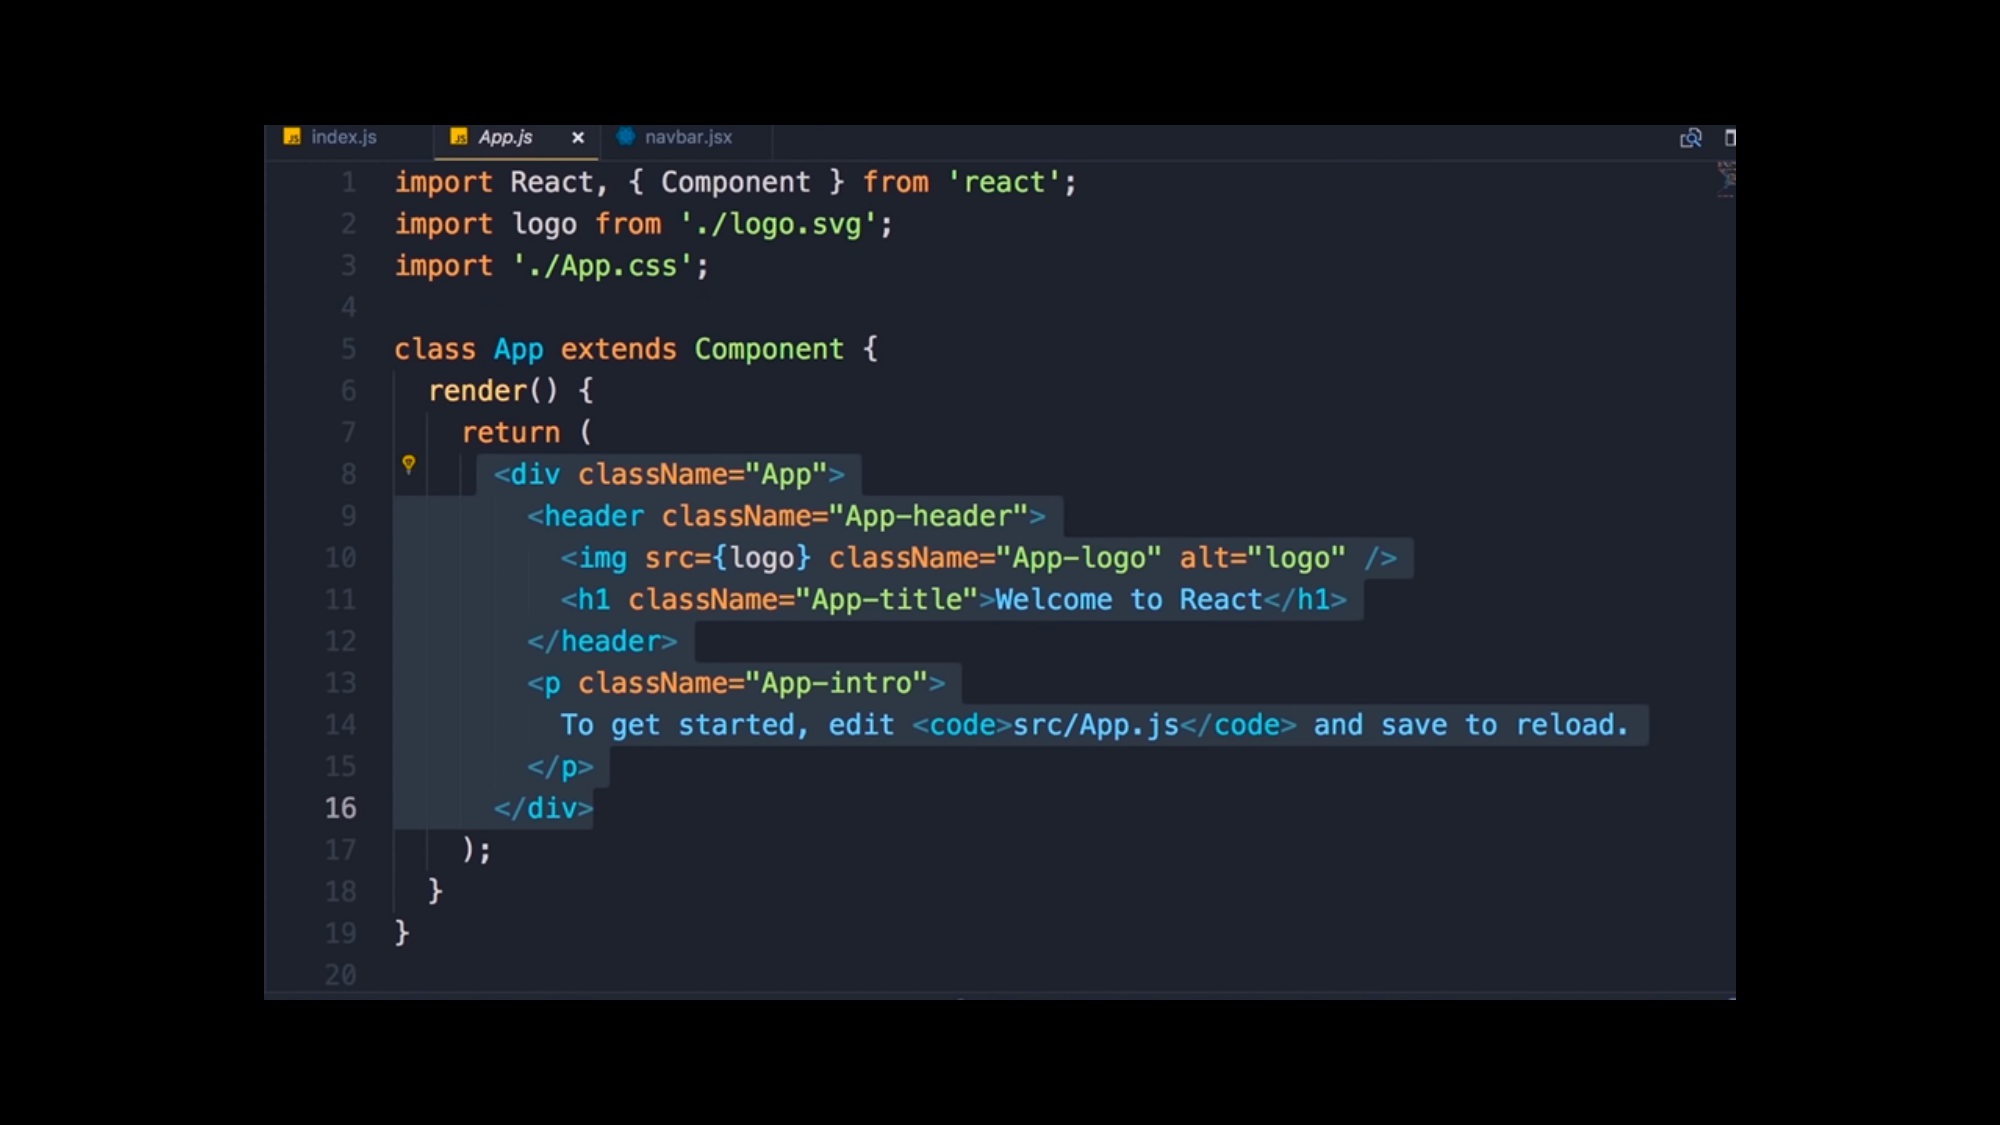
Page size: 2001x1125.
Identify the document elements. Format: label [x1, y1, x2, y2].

picture [264, 125, 1736, 1000]
